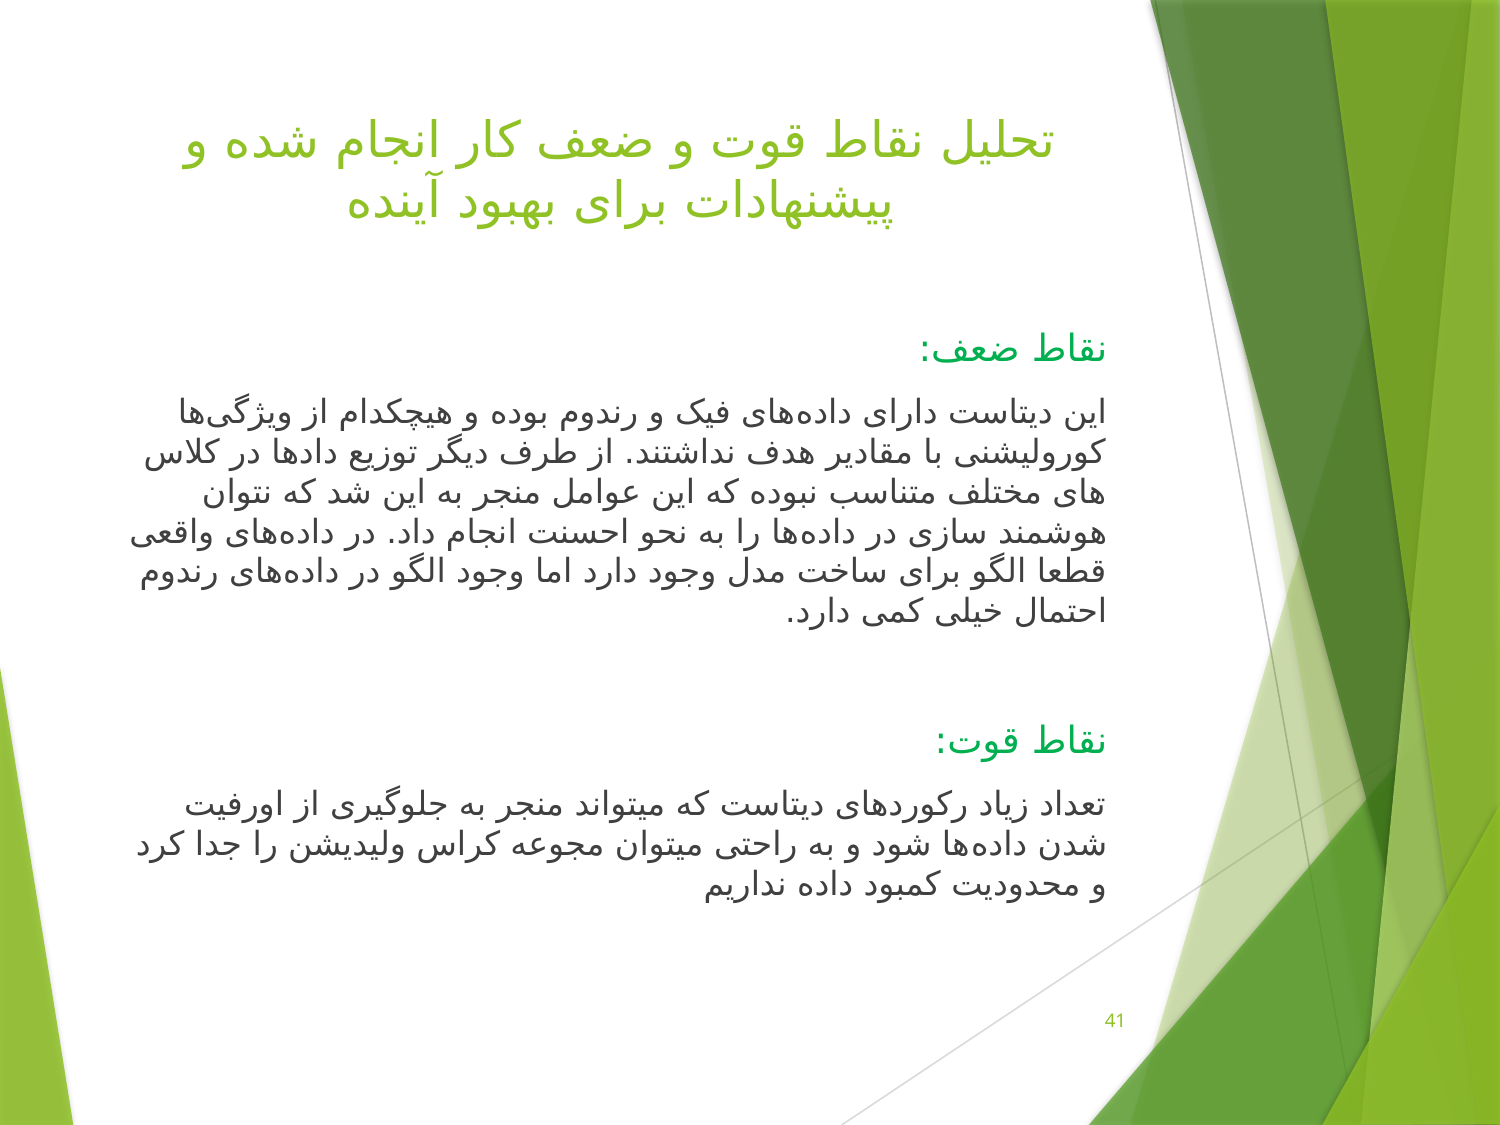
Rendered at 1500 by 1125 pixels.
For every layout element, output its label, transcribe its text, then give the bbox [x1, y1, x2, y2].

list نقاط ضعف: این دیتاست دارای داده‌های فیک و رندوم بوده و هیچکدام از ویژگی‌ها کورولیشنی با مقادیر هدف نداشتند. از طرف دیگر توزیع دادها در کلاس های مختلف متناسب نبوده که این عوامل منجر به این شد که نتوان هوشمند سازی در داده‌ها را به نحو احسنت انجام داد. در داده‌های واقعی قطعا الگو برای ساخت مدل وجود دارد اما وجود الگو در داده‌های رندوم احتمال خیلی کمی دارد. نقاط قوت: تعداد زیاد رکوردهای دیتاست که میتواند منجر به جلوگیری از اورفیت شدن داده‌ها شود و به راحتی میتوان مجوعه کراس ولیدیشن را جدا کرد و محدودیت کمبود داده نداریم [99, 316, 1142, 991]
slide_number 41 [1057, 991, 1142, 1051]
title تحلیل نقاط قوت و ضعف کار انجام شده و پیشنهادات برای بهبود آینده [99, 99, 1142, 250]
